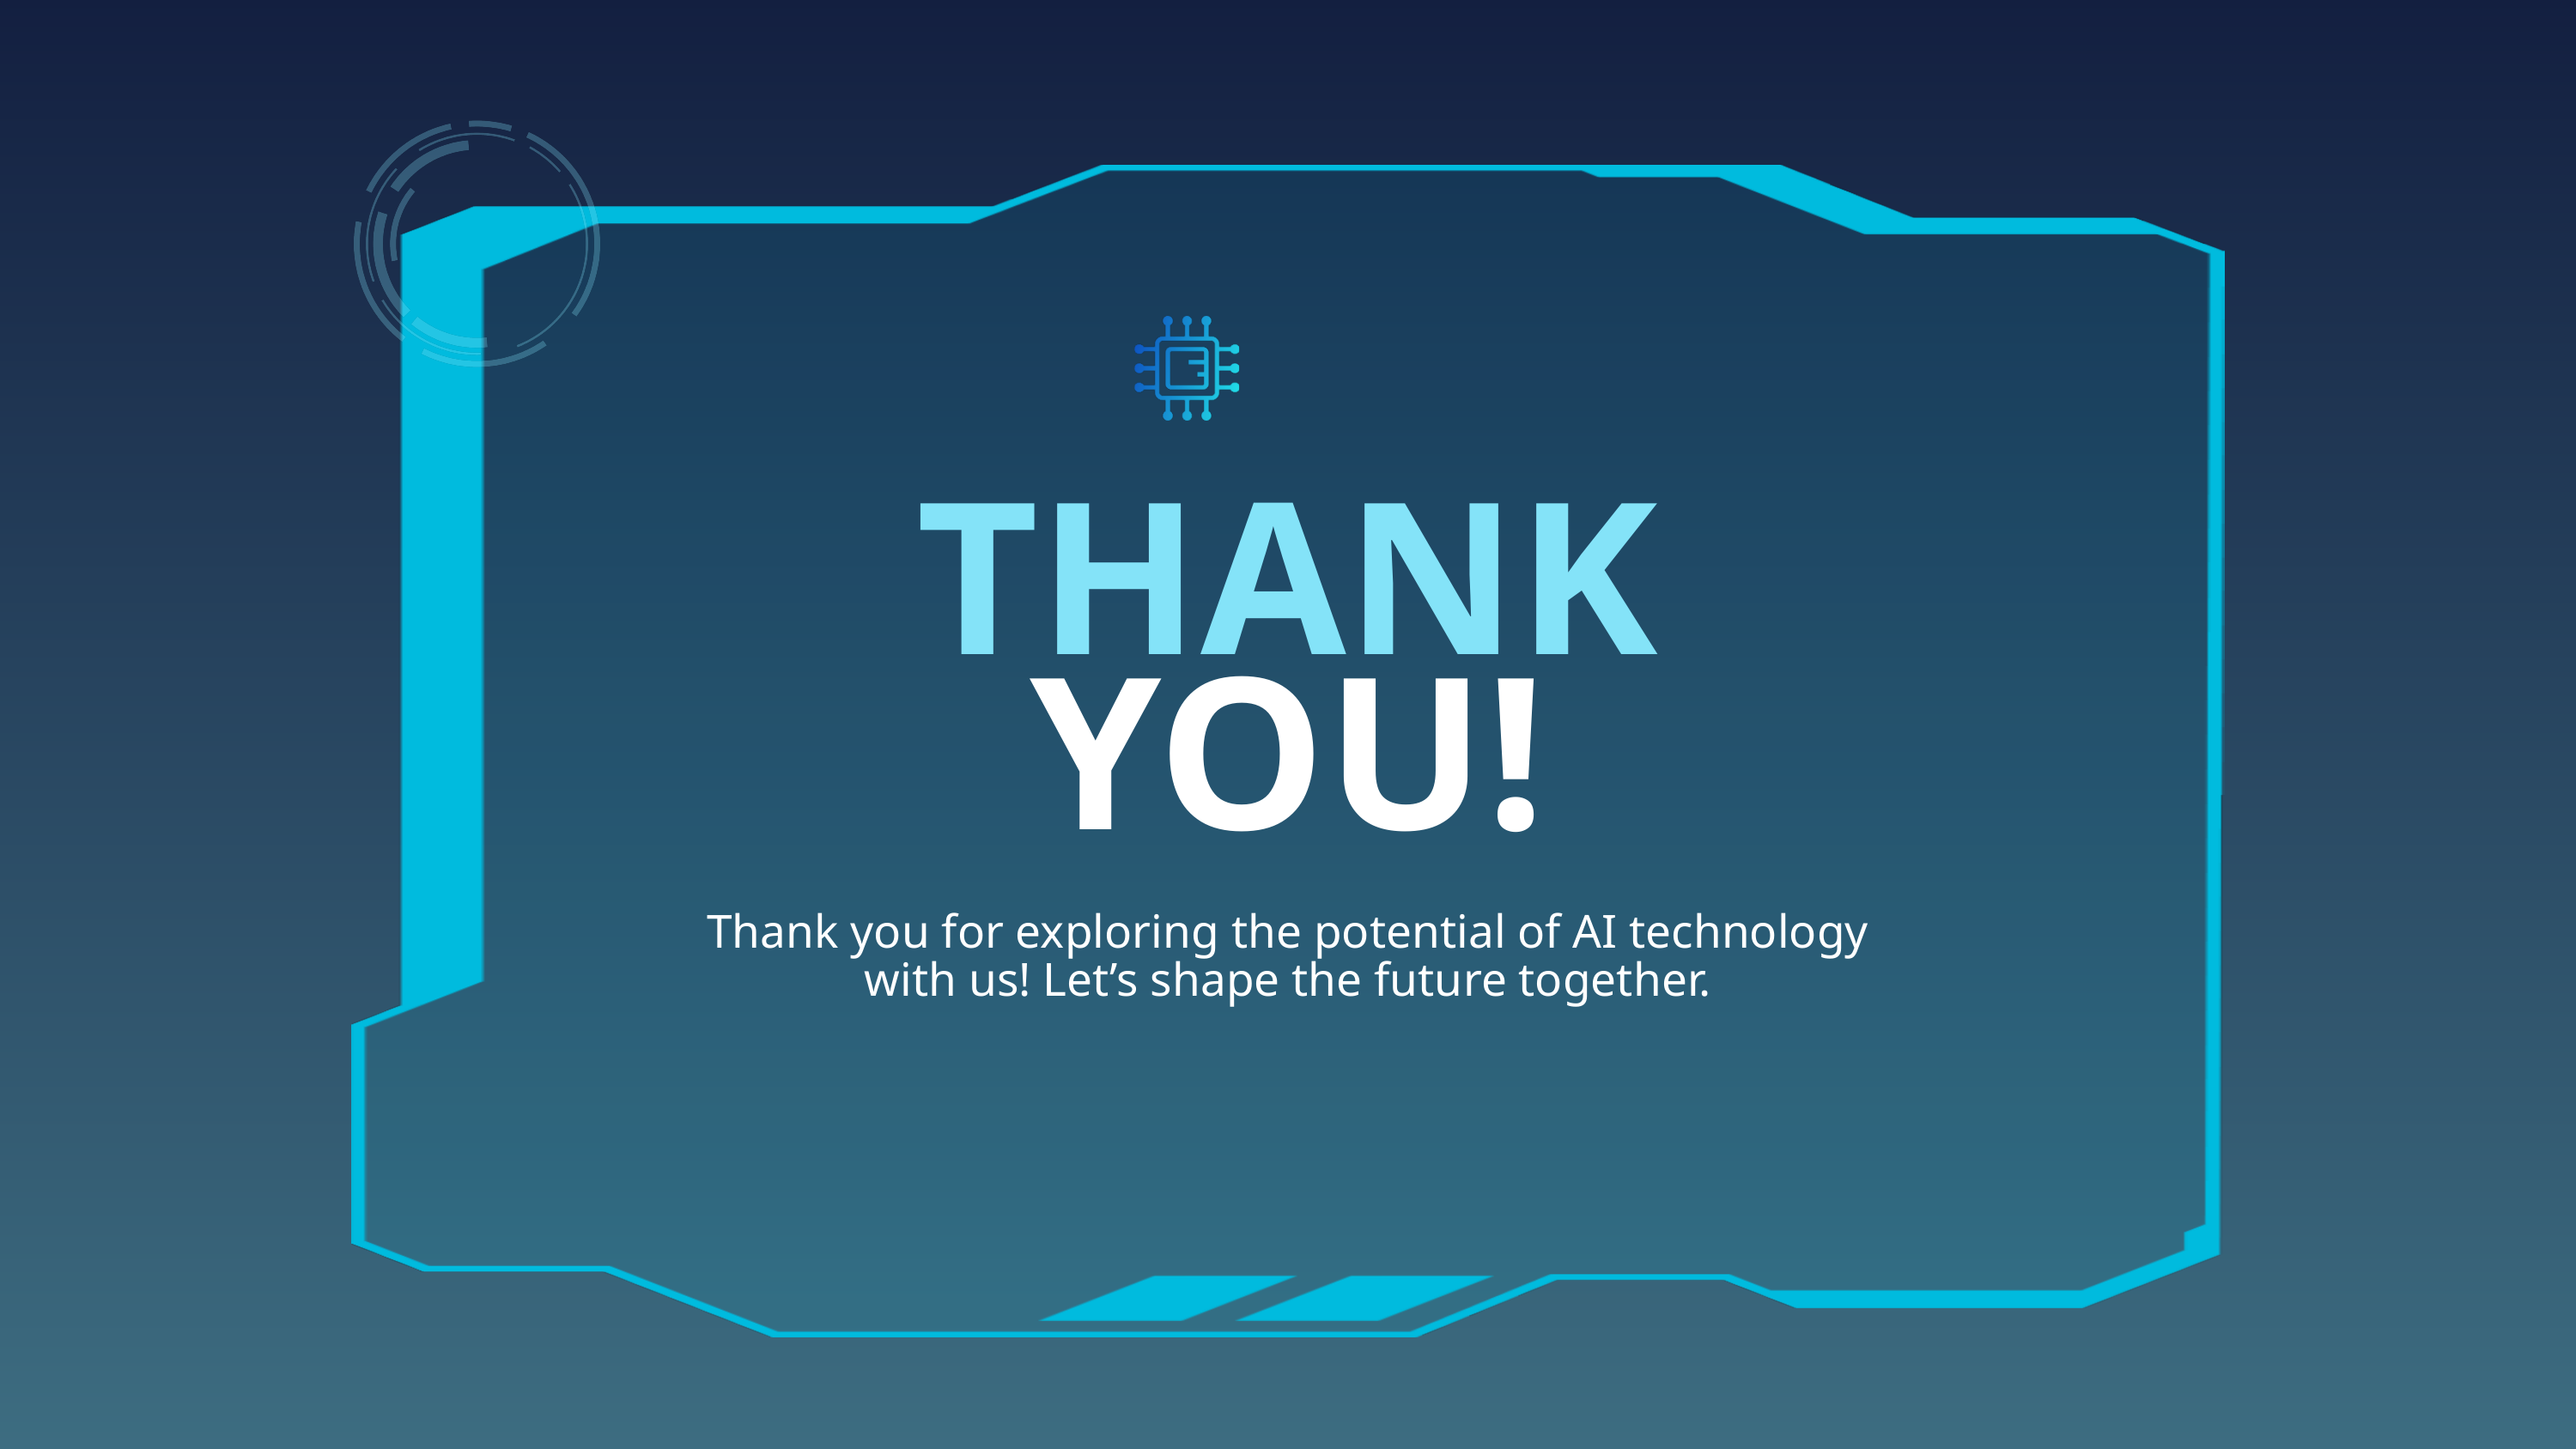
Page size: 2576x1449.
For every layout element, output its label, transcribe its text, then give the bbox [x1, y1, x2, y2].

text_box [1134, 316, 1240, 421]
text_box THANK [879, 473, 1697, 698]
text_box Thank you for exploring the potential of AI technology with us! Let’s shape the future together. [671, 908, 1905, 1006]
text_box [351, 165, 2225, 1337]
text_box YOU! [928, 698, 1648, 872]
text_box [351, 120, 604, 368]
